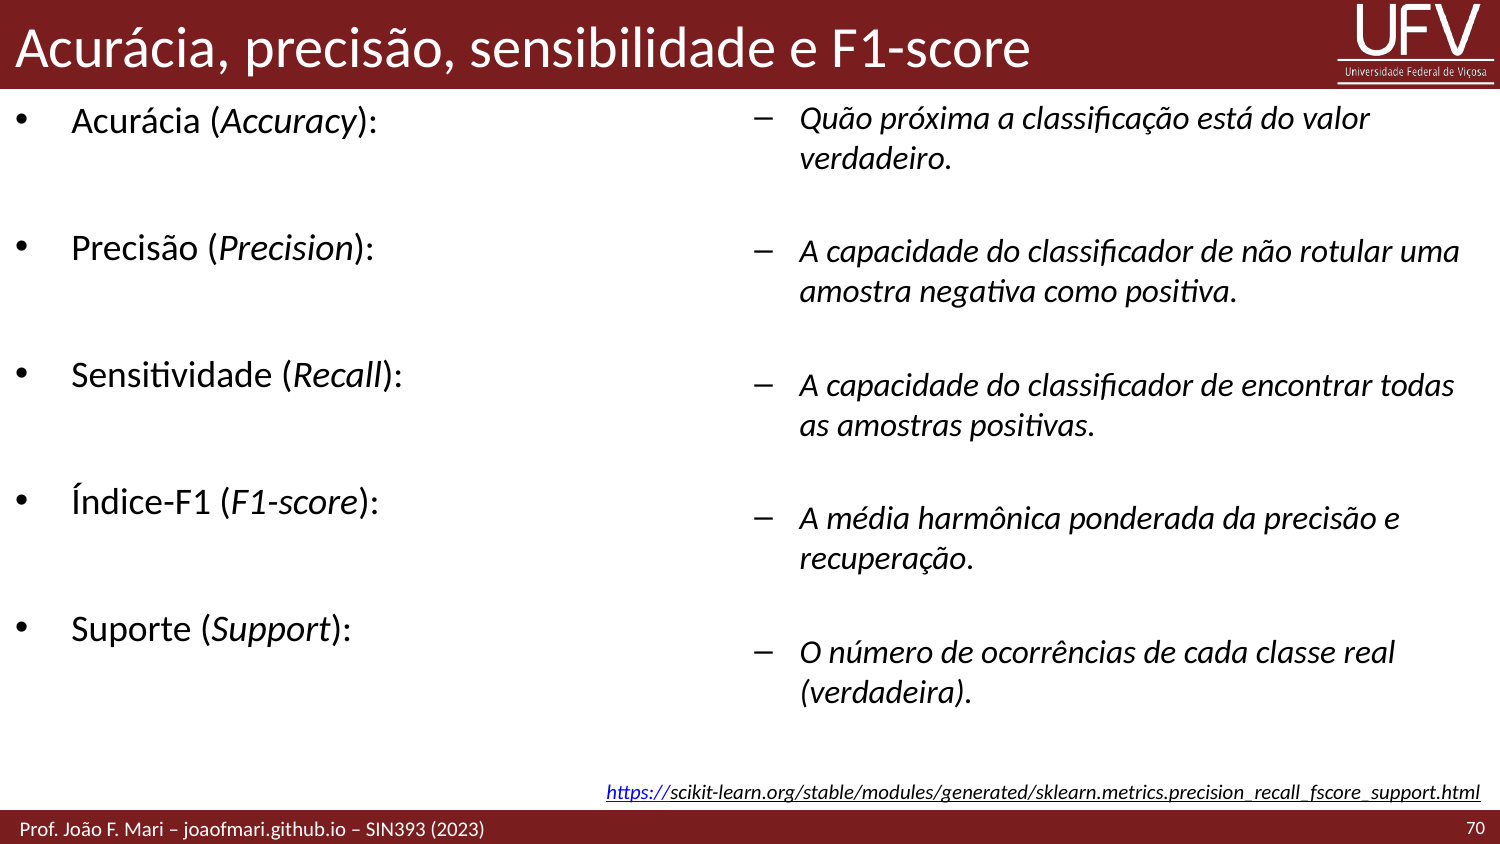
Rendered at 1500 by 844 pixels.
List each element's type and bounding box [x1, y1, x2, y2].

title [0, 0, 1500, 89]
slide_number [1328, 812, 1500, 844]
footer [0, 812, 1034, 844]
text_box [242, 88, 1500, 812]
